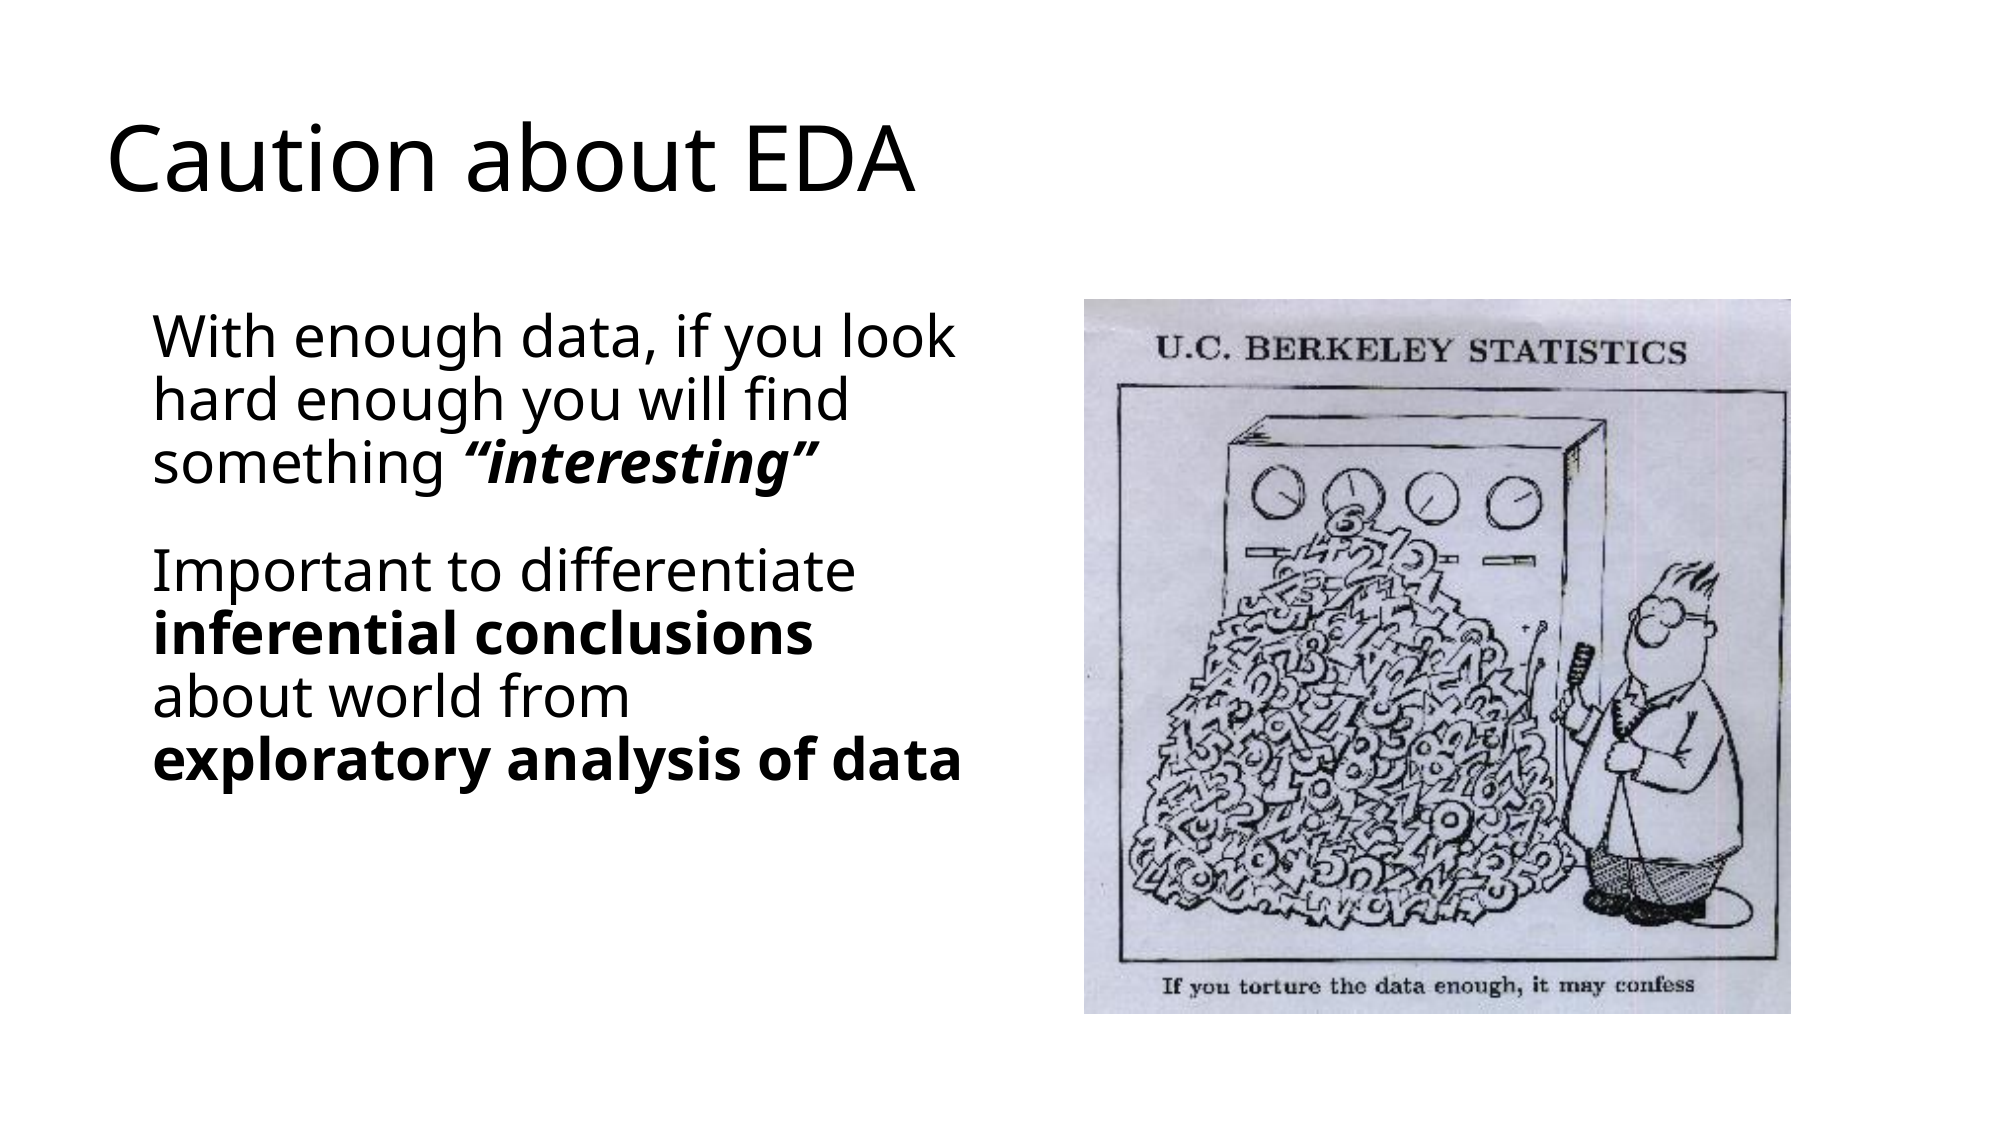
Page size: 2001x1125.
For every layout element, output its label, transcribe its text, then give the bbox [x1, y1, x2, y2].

list With enough data, if you look hard enough you will find something “interesting” Important to differentiate inferential conclusions about world from exploratory analysis of data [137, 299, 988, 1014]
title Caution about EDA [90, 52, 1863, 271]
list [1084, 299, 1791, 1014]
